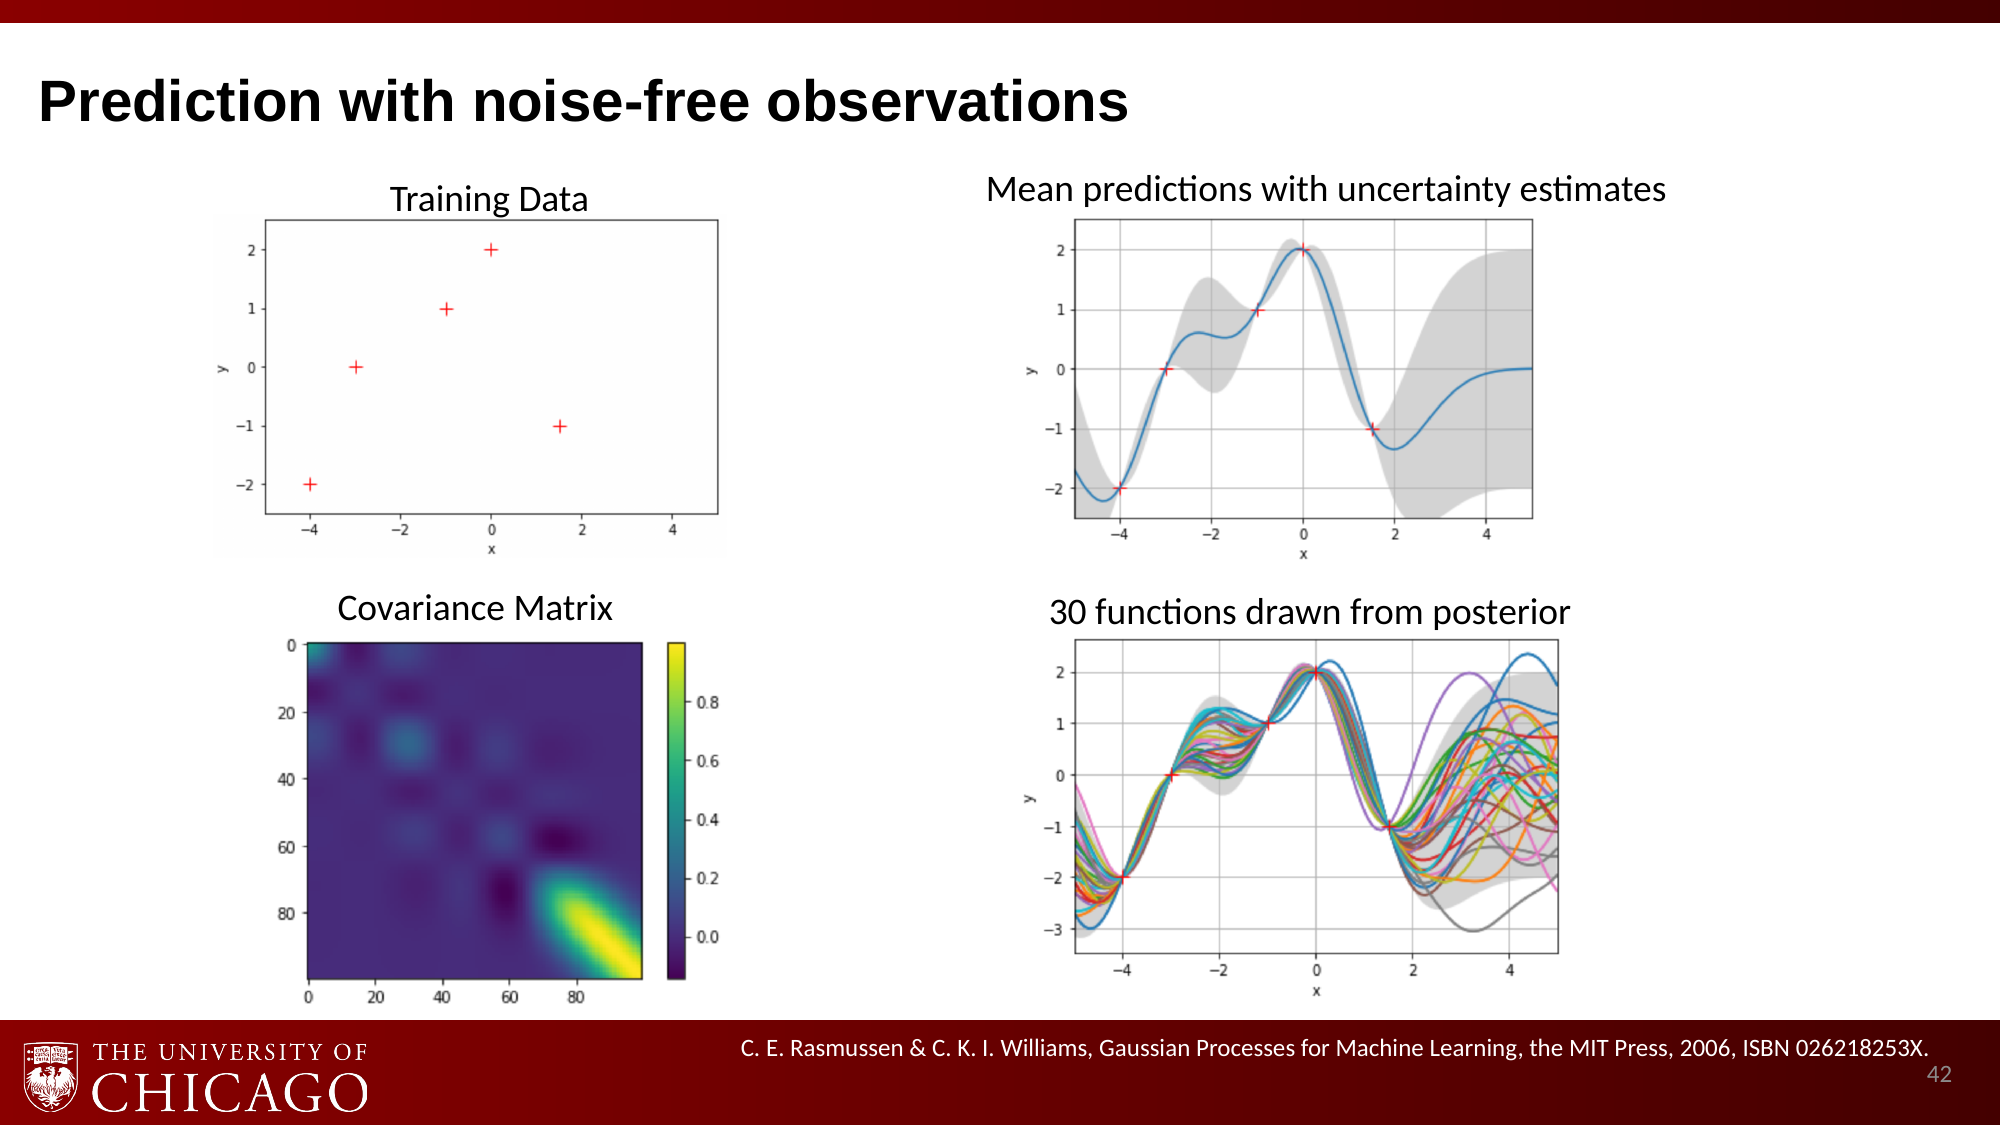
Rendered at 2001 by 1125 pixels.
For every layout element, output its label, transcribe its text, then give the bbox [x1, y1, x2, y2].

text_box Prediction with noise-free observations [23, 55, 1815, 141]
text_box Covariance Matrix [322, 575, 668, 628]
text_box C. E. Rasmussen & C. K. I. Williams, Gaussian Processes for Machine Learning, the MIT Press, 2006, ISBN 026218253X. [726, 1024, 1959, 1069]
picture [1018, 209, 1543, 566]
picture [213, 214, 727, 559]
text_box Training Data [375, 166, 648, 214]
slide_number 42 [1517, 1042, 1968, 1103]
picture [23, 1042, 367, 1112]
text_box Mean predictions with uncertainty estimates [971, 156, 1696, 217]
text_box [0, 0, 2000, 23]
text_box [0, 1020, 2000, 1125]
picture [1018, 632, 1570, 1002]
text_box 30 functions drawn from posterior [1033, 579, 1608, 640]
picture [264, 628, 727, 1015]
